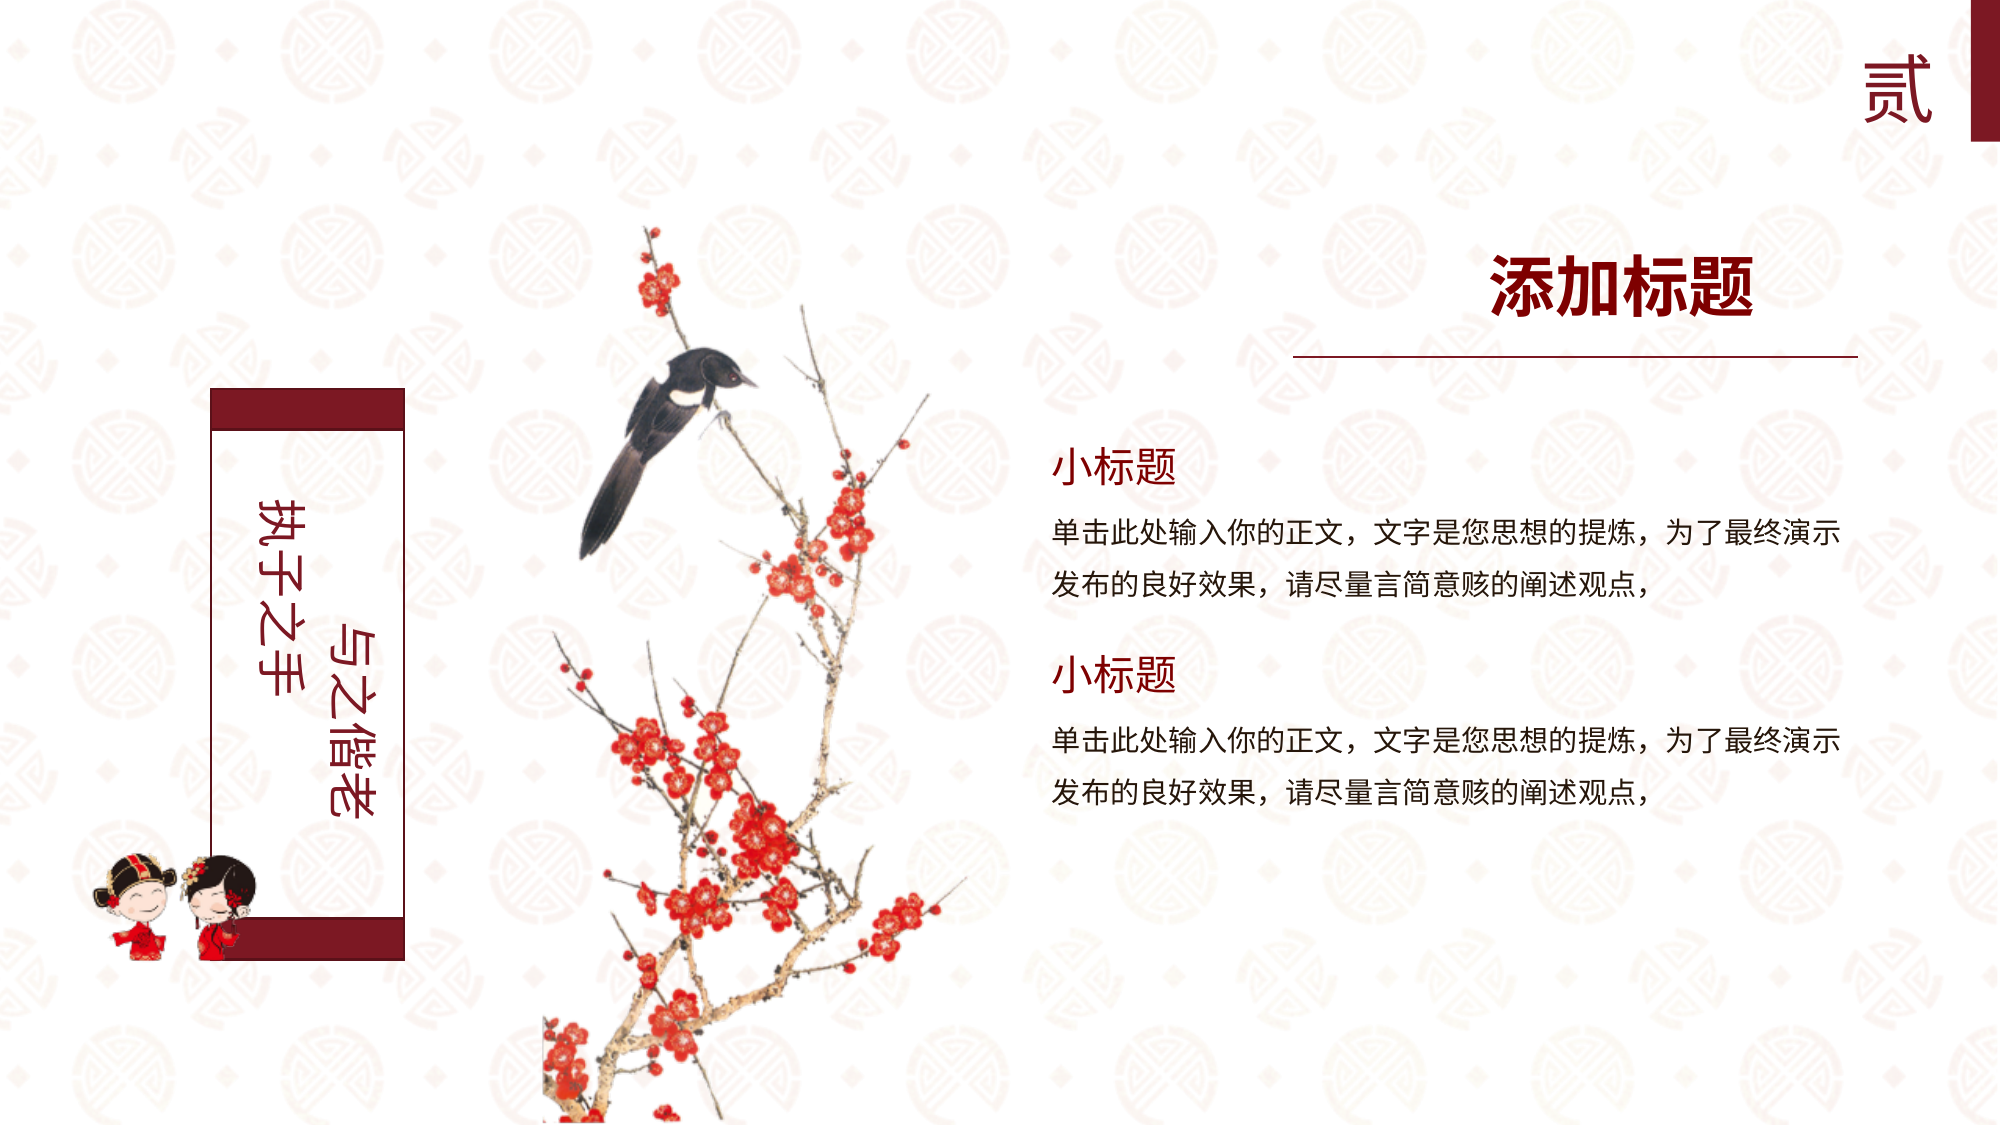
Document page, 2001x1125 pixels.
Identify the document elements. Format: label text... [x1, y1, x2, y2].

text_box 单击此处输入你的正文，文字是您思想的提炼，为了最终演示发布的良好效果，请尽量言简意赅的阐述观点， [1054, 489, 1884, 658]
picture [0, 0, 1998, 1125]
text_box 单击此处输入你的正文，文字是您思想的提炼，为了最终演示发布的良好效果，请尽量言简意赅的阐述观点， [1054, 697, 1884, 866]
text_box 小标题 [1054, 641, 1234, 706]
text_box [211, 388, 404, 960]
text_box 贰 [1845, 35, 1951, 141]
text_box [1970, 0, 2000, 143]
text_box 小标题 [1054, 432, 1234, 498]
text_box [1292, 237, 1888, 357]
